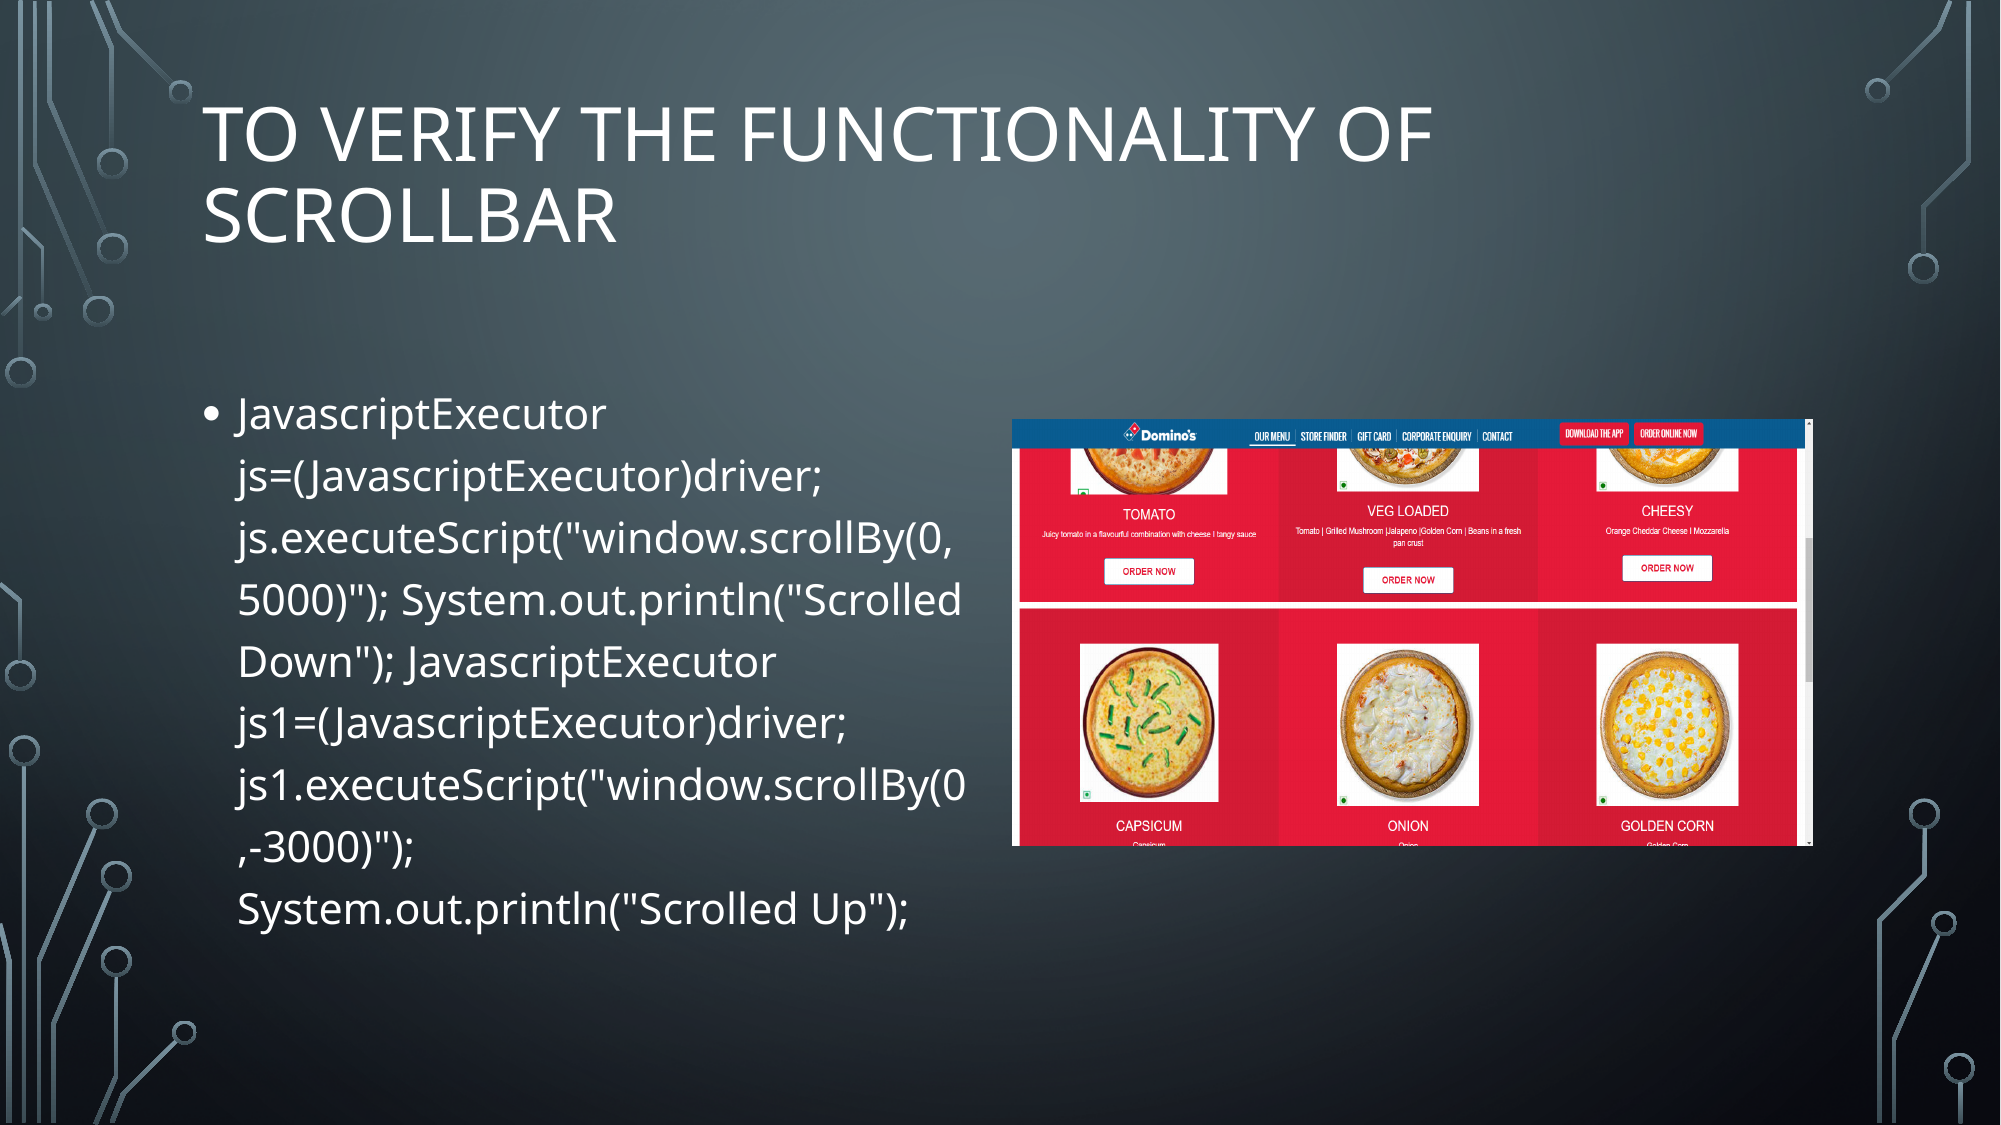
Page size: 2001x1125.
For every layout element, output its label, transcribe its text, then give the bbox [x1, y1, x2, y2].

list JavascriptExecutor js=(JavascriptExecutor)driver; js.executeScript("window.scrollBy(0,5000)"); System.out.println("Scrolled Down"); JavascriptExecutor js1=(JavascriptExecutor)driver; js1.executeScript("window.scrollBy(0,-3000)"); System.out.println("Scrolled Up"); [187, 369, 988, 950]
title To verify the functionality of Scrollbar [187, 101, 1813, 344]
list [1012, 419, 1813, 847]
